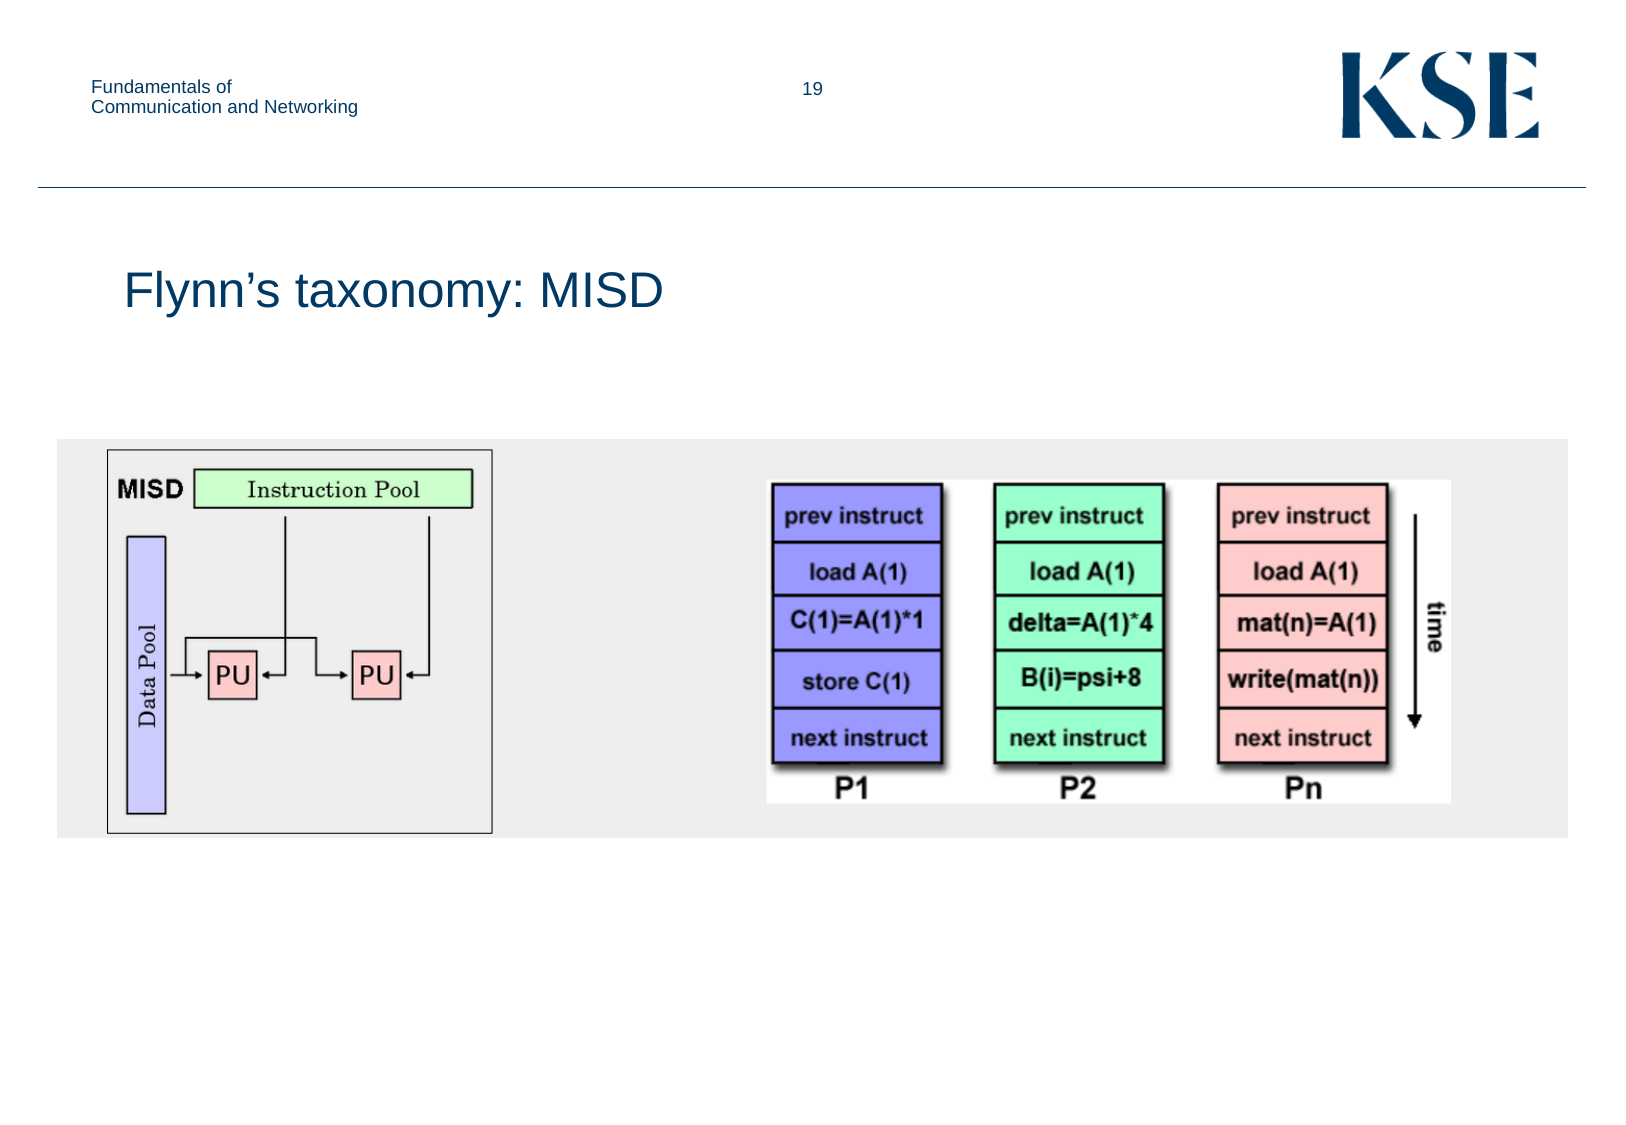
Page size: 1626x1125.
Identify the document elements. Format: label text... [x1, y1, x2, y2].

picture [57, 438, 1568, 838]
picture [1342, 51, 1539, 139]
list Flynn’s taxonomy: MISD [71, 256, 728, 347]
list Fundamentals of Communication and Networking [76, 69, 379, 130]
